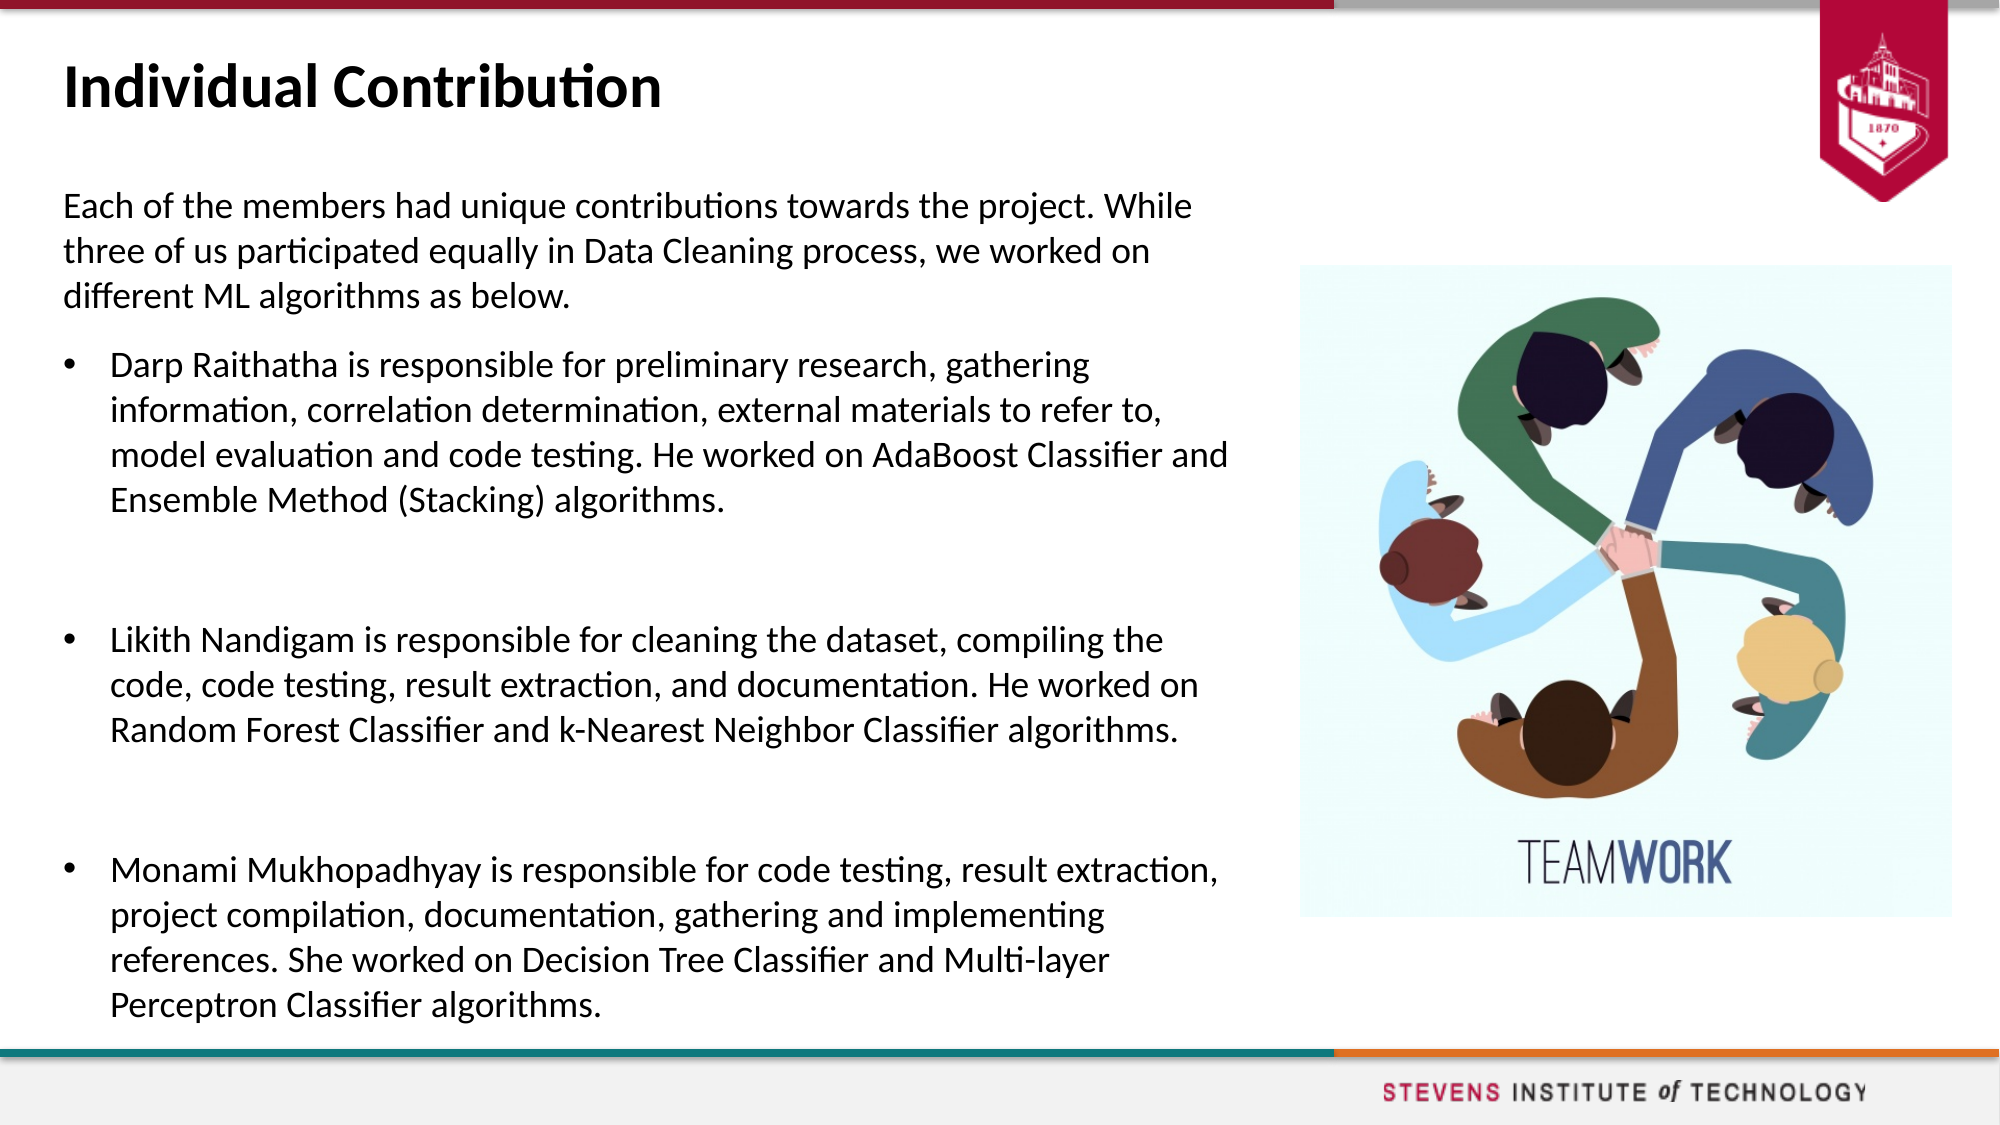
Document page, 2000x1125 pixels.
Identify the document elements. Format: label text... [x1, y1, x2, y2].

title Individual Contribution [48, 37, 1967, 126]
list Each of the members had unique contributions towards the project. While three of us participated equally in Data Cleaning process, we worked on different ML algorithms as below. Darp Raithatha is responsible for preliminary research, gathering information, correlation determination, external materials to refer to, model evaluation and code testing. He worked on AdaBoost Classifier and Ensemble Method (Stacking) algorithms. Likith Nandigam is responsible for cleaning the dataset, compiling the code, code testing, result extraction, and documentation. He worked on Random Forest Classifier and k-Nearest Neighbor Classifier algorithms. Monami Mukhopadhyay is responsible for code testing, result extraction, project compilation, documentation, gathering and implementing references. She worked on Decision Tree Classifier and Multi-layer Perceptron Classifier algorithms. [48, 173, 1268, 993]
picture [1299, 265, 1952, 918]
